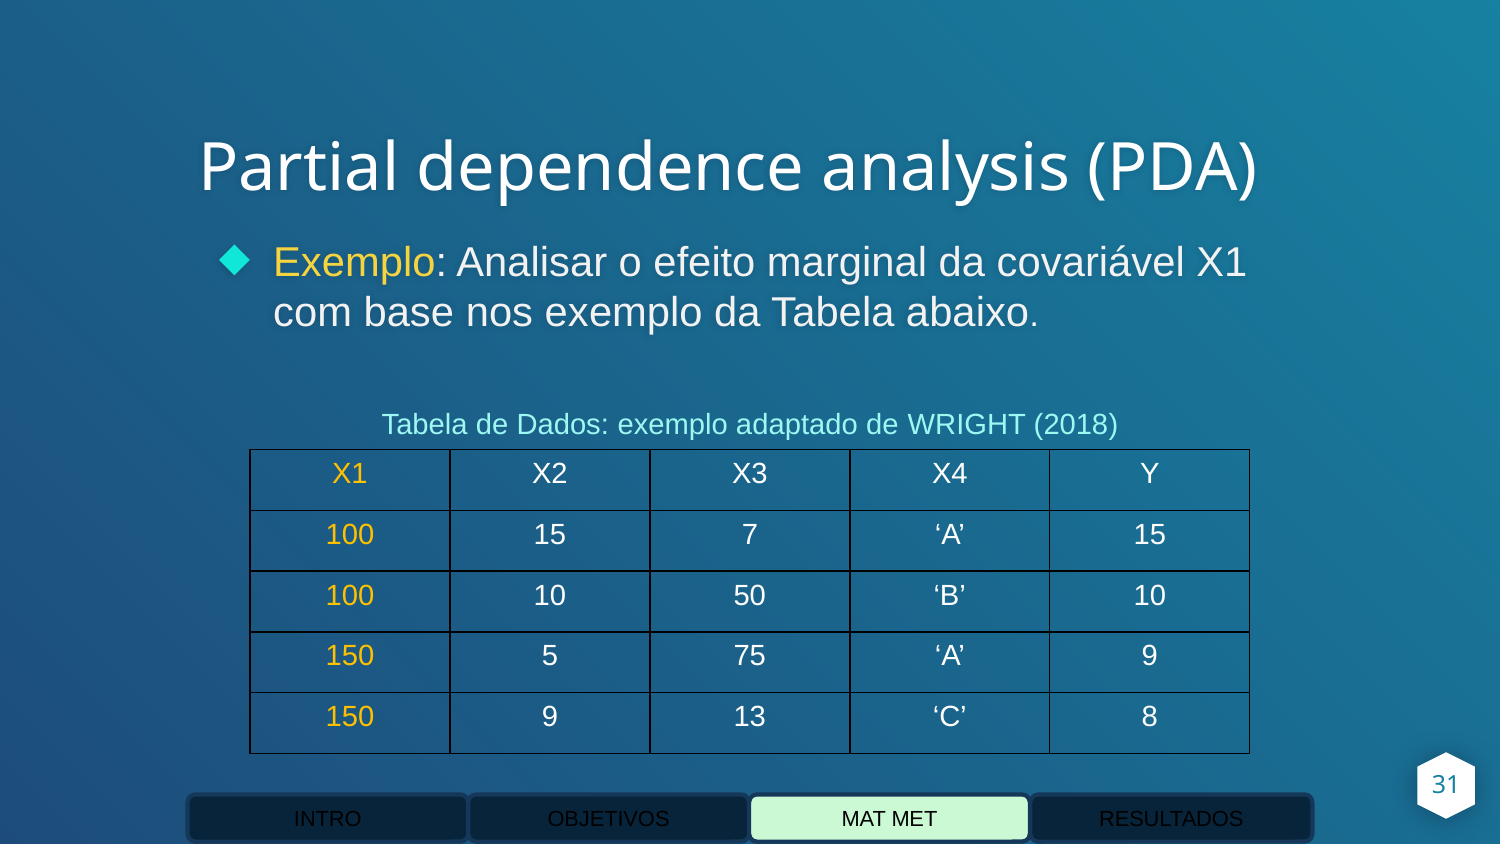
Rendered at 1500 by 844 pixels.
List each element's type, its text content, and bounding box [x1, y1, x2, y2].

table_cell 15 [1050, 511, 1249, 570]
table_cell ‘B’ [851, 572, 1049, 631]
title Partial dependence analysis (PDA) [198, 140, 1302, 198]
table_header X1 [251, 450, 449, 510]
table_cell 13 [651, 693, 849, 753]
table_cell 10 [1050, 572, 1249, 631]
table_cell 15 [451, 511, 649, 570]
table_cell 5 [451, 633, 649, 692]
table_cell 50 [651, 572, 849, 631]
table_cell 100 [251, 572, 449, 631]
table_cell 7 [651, 511, 849, 570]
table_header Y [1050, 450, 1249, 510]
table_cell 9 [1050, 633, 1249, 692]
table_header X4 [851, 450, 1049, 510]
table_cell 150 [251, 693, 449, 753]
table_cell 100 [251, 511, 449, 570]
table_cell 10 [451, 572, 649, 631]
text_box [187, 794, 1313, 842]
table_cell ‘A’ [851, 633, 1049, 692]
list Exemplo: Analisar o efeito marginal da covariável X1 com base nos exemplo da Tabela abaixo. [198, 234, 1302, 733]
table_cell 150 [251, 633, 449, 692]
slide_number 31 [1417, 752, 1475, 819]
table_cell 75 [651, 633, 849, 692]
table_cell ‘C’ [851, 693, 1049, 753]
table_header X2 [451, 450, 649, 510]
text_box Tabela de Dados: exemplo adaptado de WRIGHT (2018) [249, 398, 1250, 448]
table_header X3 [651, 450, 849, 510]
table_cell 9 [451, 693, 649, 753]
table_cell 8 [1050, 693, 1249, 753]
table_cell ‘A’ [851, 511, 1049, 570]
